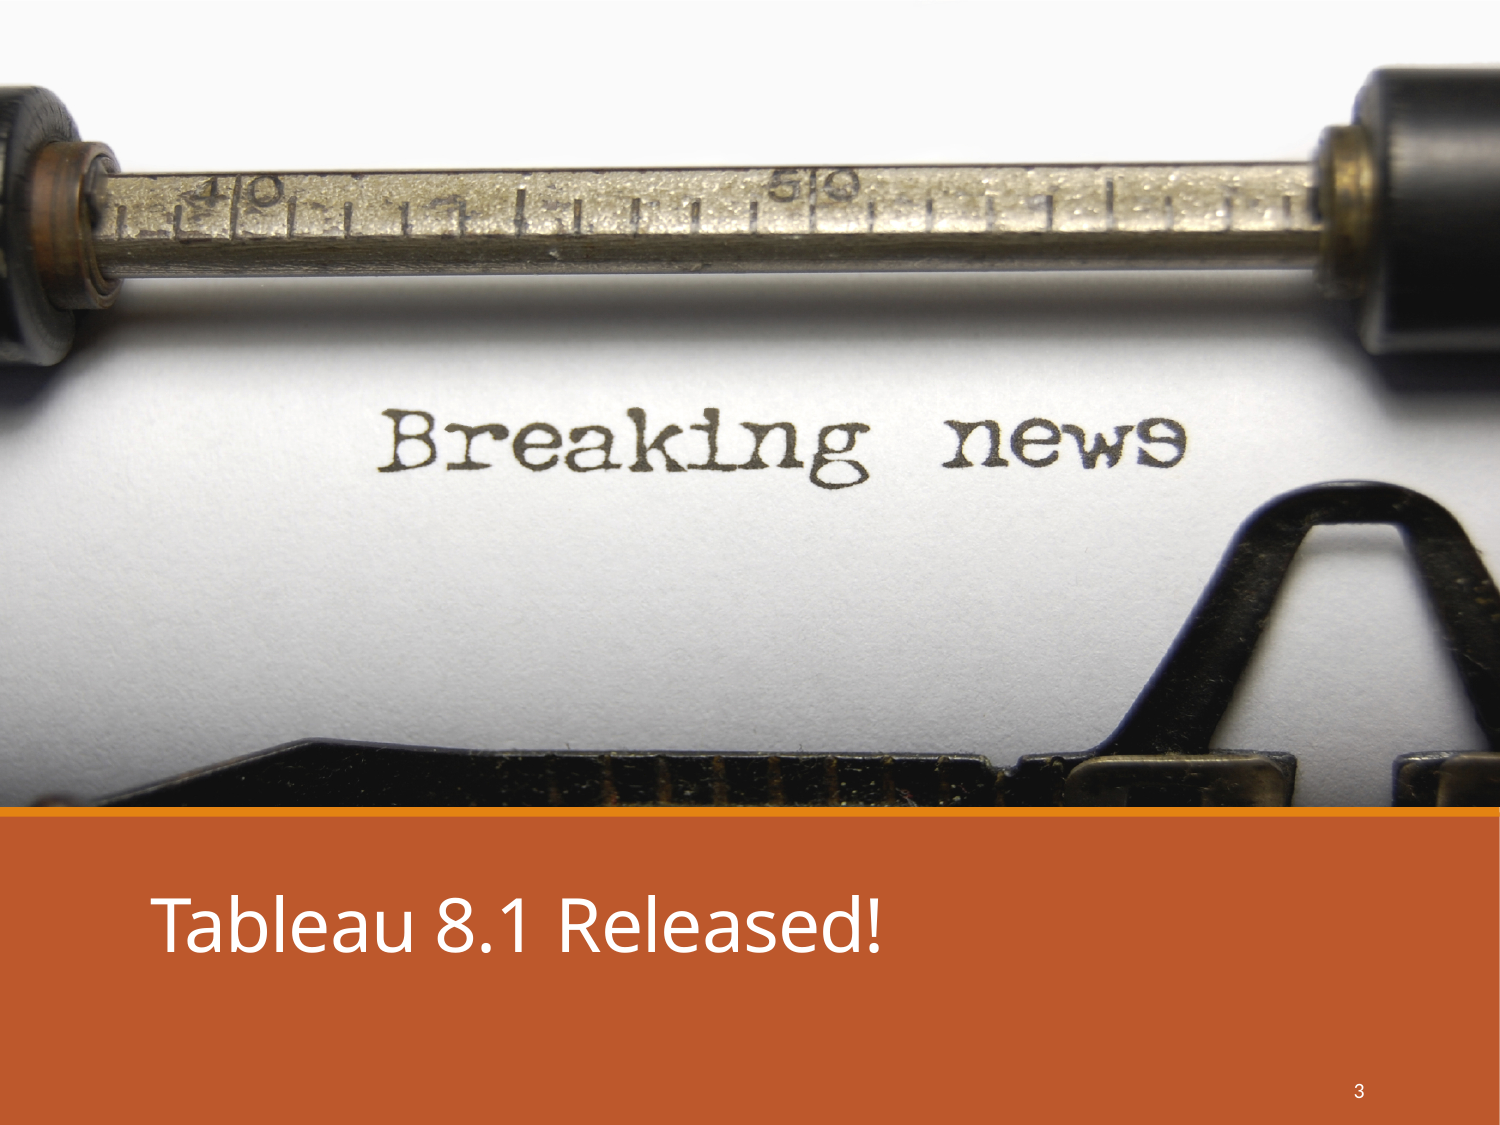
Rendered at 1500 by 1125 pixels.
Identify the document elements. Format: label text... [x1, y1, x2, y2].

picture [0, 0, 1500, 807]
slide_number 3 [1218, 1059, 1380, 1120]
title Tableau 8.1 Released! [135, 832, 1380, 968]
